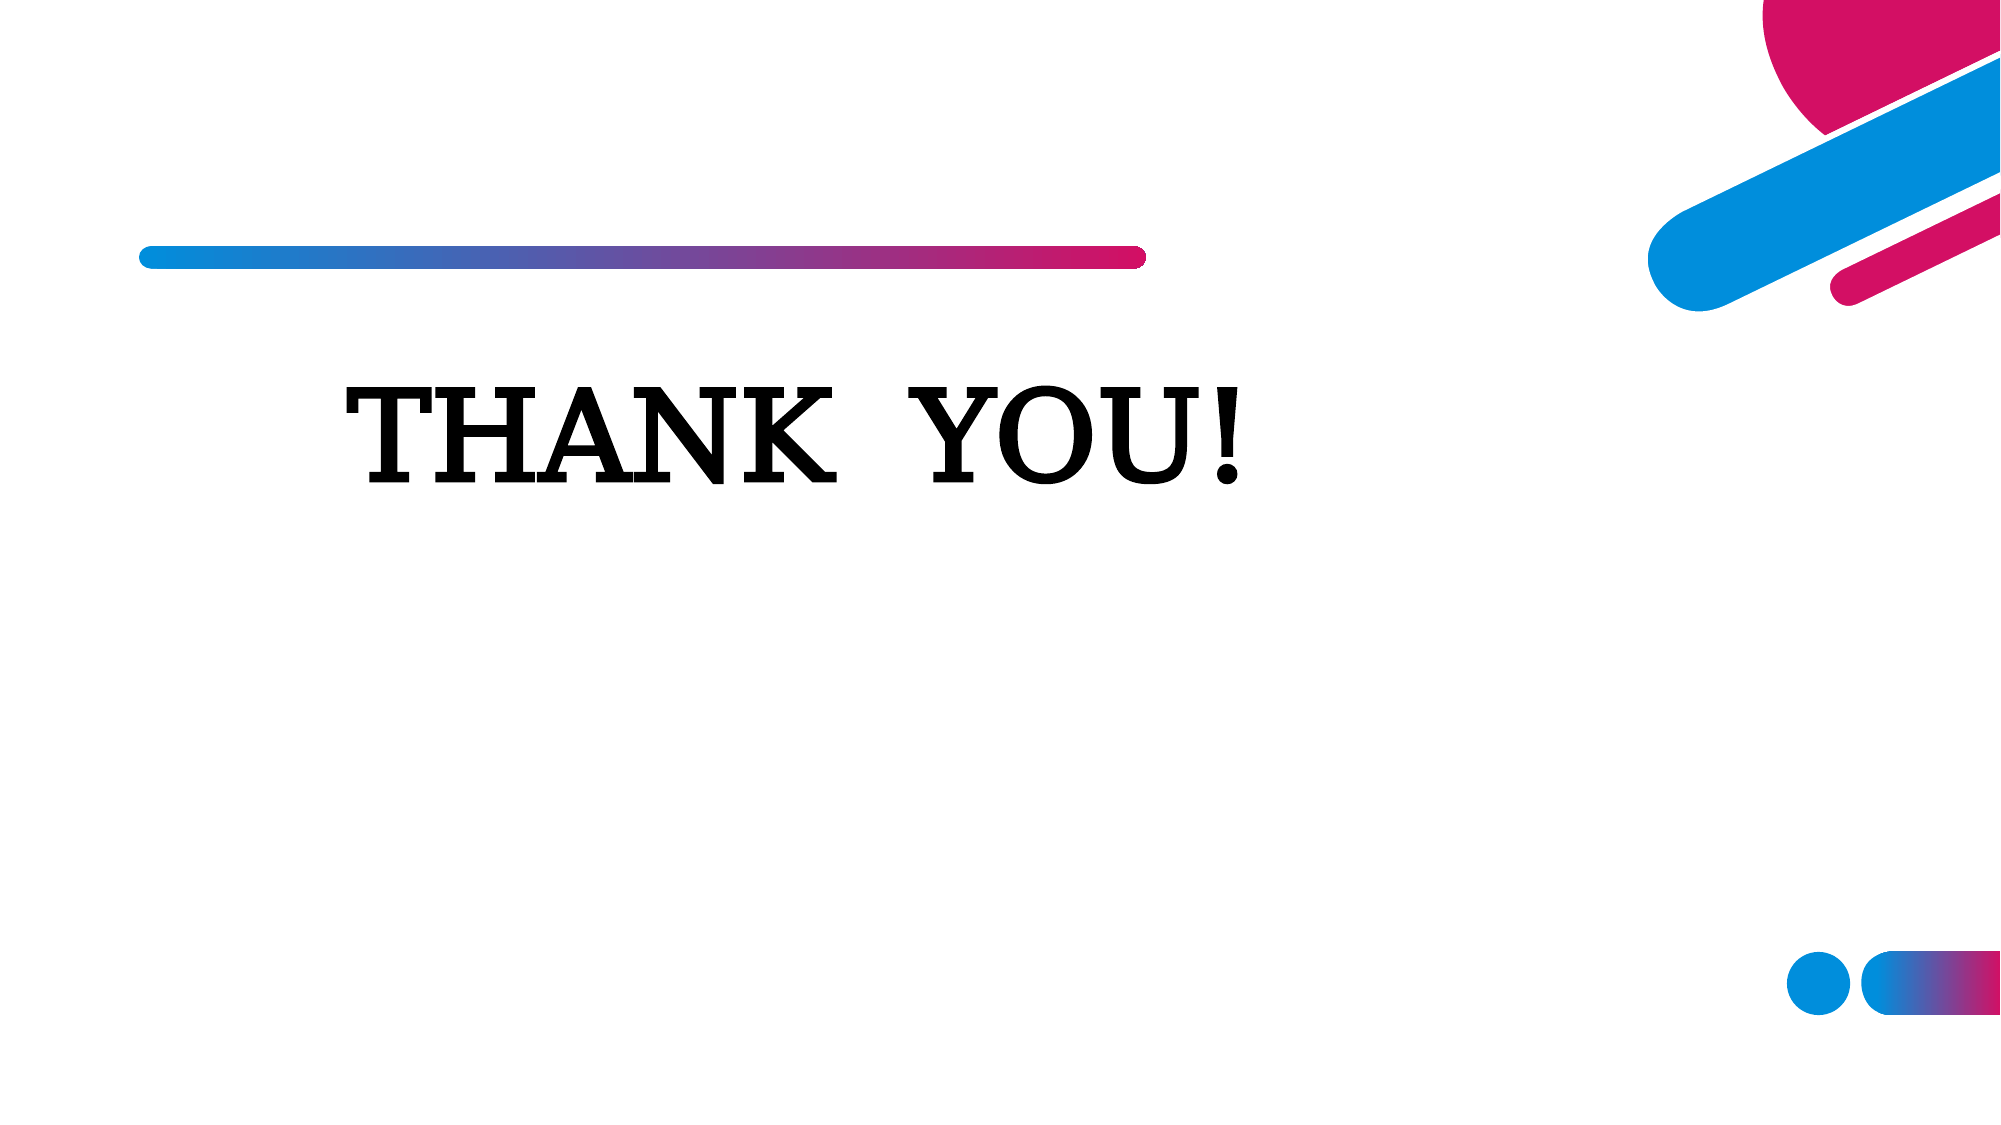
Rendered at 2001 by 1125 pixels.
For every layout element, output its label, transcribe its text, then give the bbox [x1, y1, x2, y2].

title THANK YOU! [332, 362, 1949, 518]
